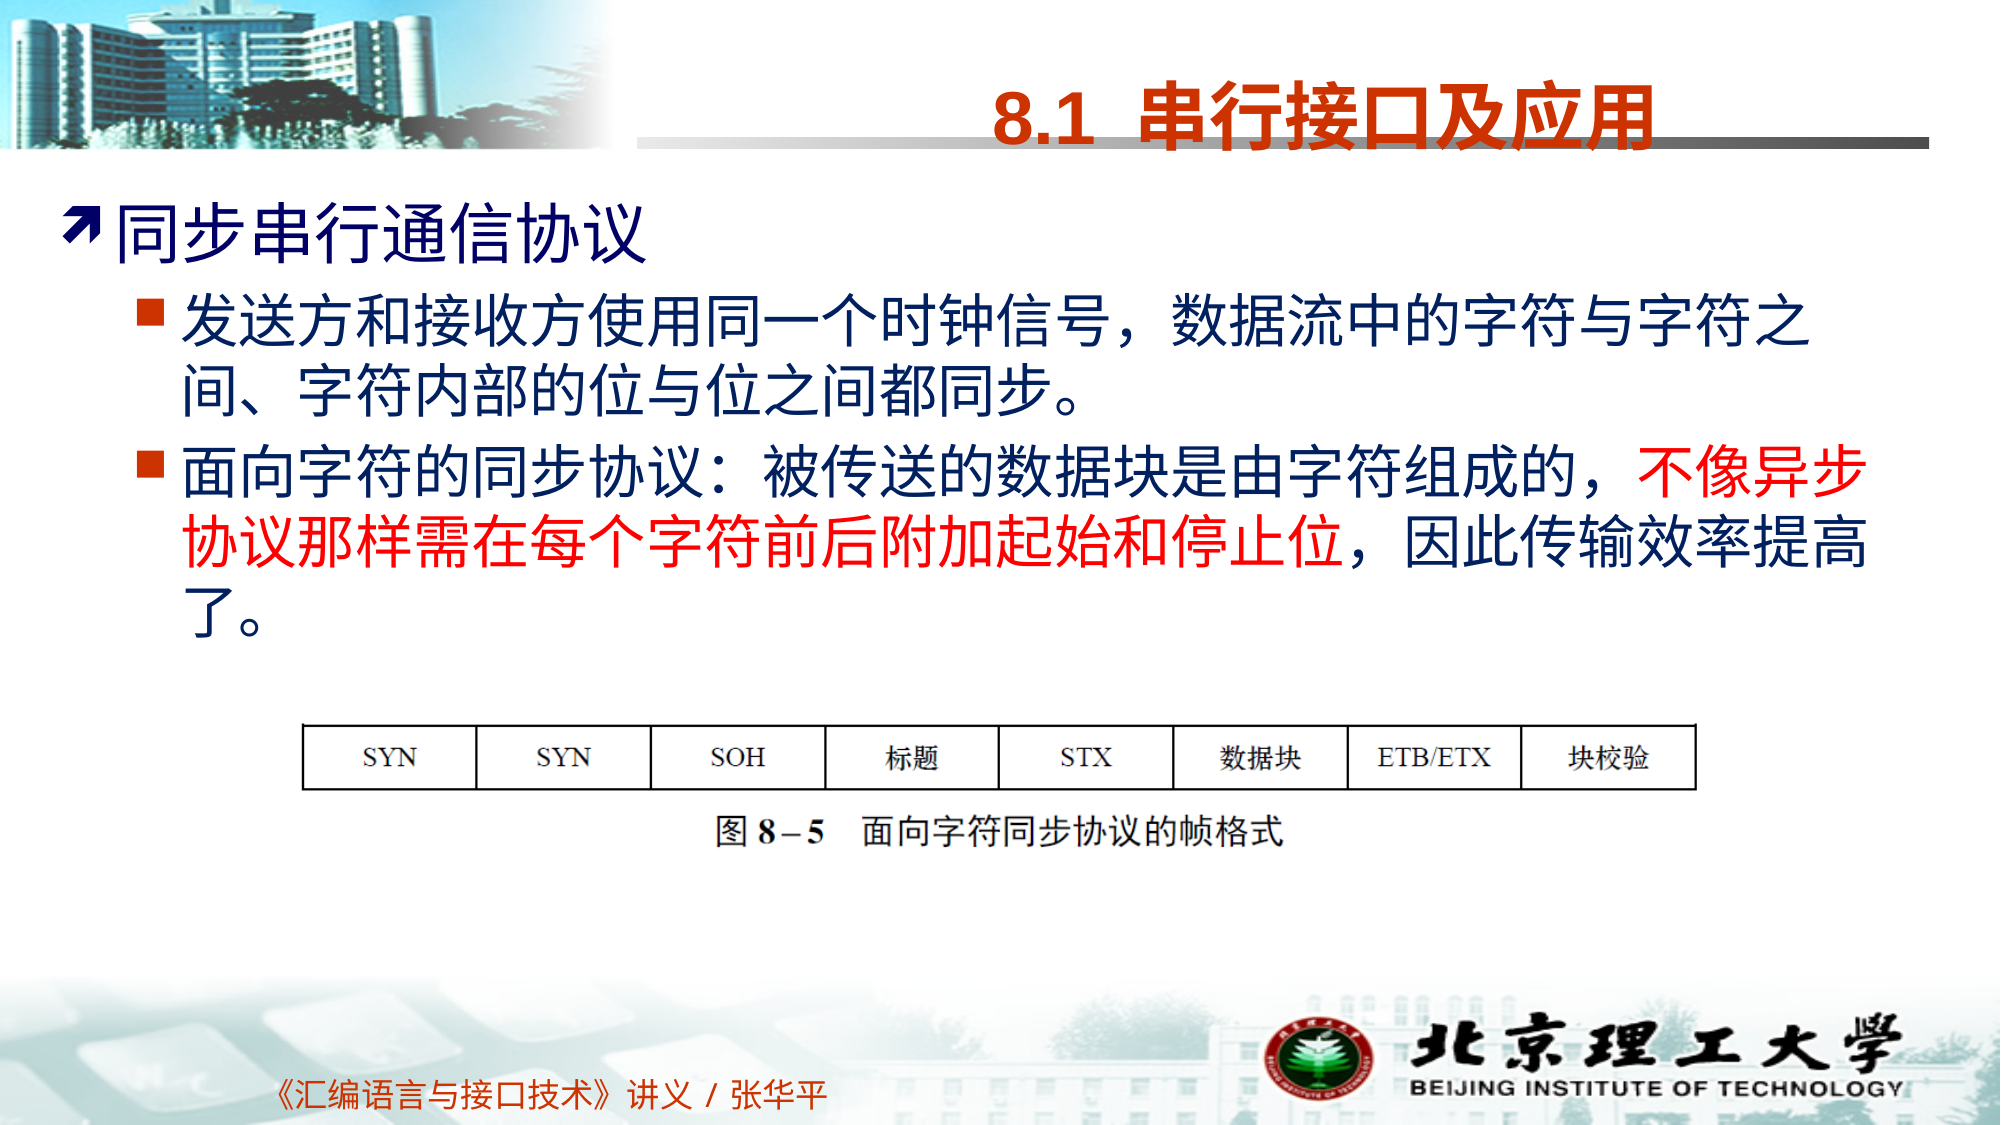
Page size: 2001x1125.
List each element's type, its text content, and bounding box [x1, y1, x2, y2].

picture [0, 0, 2000, 1125]
title 8.1 串行接口及应用 [409, 45, 1675, 184]
list 同步串行通信协议 发送方和接收方使用同一个时钟信号，数据流中的字符与字符之间、字符内部的位与位之间都同步。 面向字符的同步协议：被传送的数据块是由字符组成的，不像异步协议那样需在每个字符前后附加起始和停止位，因此传输效率提高了。 [43, 184, 1922, 1024]
